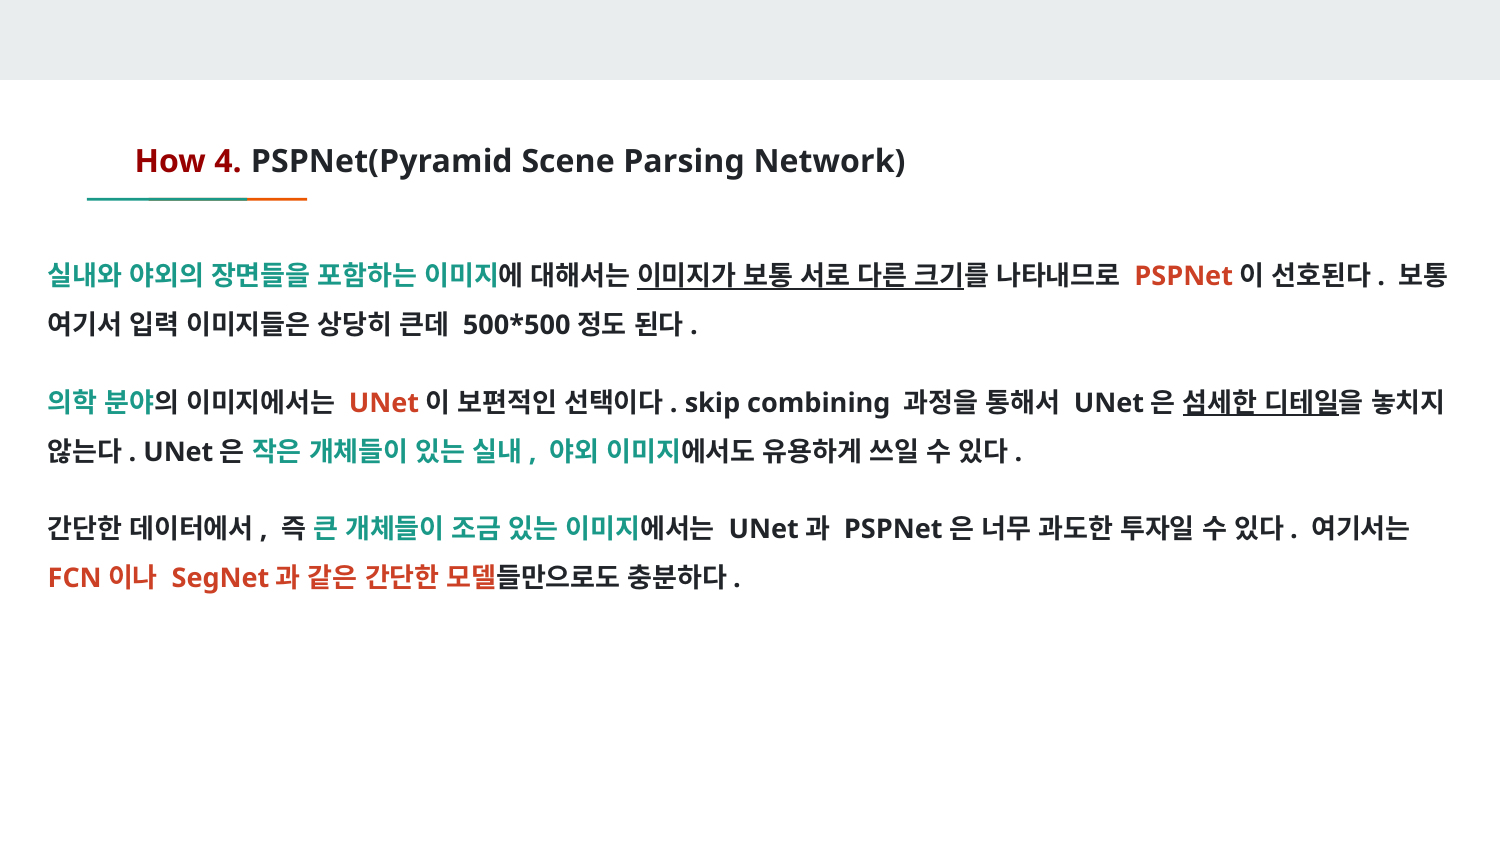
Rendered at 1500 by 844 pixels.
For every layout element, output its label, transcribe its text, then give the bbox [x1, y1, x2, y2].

title How 4. PSPNet(Pyramid Scene Parsing Network) [119, 106, 1381, 195]
list 실내와 야외의 장면들을 포함하는 이미지에 대해서는 이미지가 보통 서로 다른 크기를 나타내므로 PSPNet이 선호된다. 보통 여기서 입력 이미지들은 상당히 큰데 500*500정도 된다. 의학 분야의 이미지에서는 UNet이 보편적인 선택이다. skip combining 과정을 통해서 UNet은 섬세한 디테일을 놓치지 않는다. UNet은 작은 개체들이 있는 실내, 야외 이미지에서도 유용하게 쓰일 수 있다. 간단한 데이터에서, 즉 큰 개체들이 조금 있는 이미지에서는 UNet과 PSPNet은 너무 과도한 투자일 수 있다. 여기서는 FCN이나 SegNet과 같은 간단한 모델들만으로도 충분하다. [32, 227, 1470, 732]
